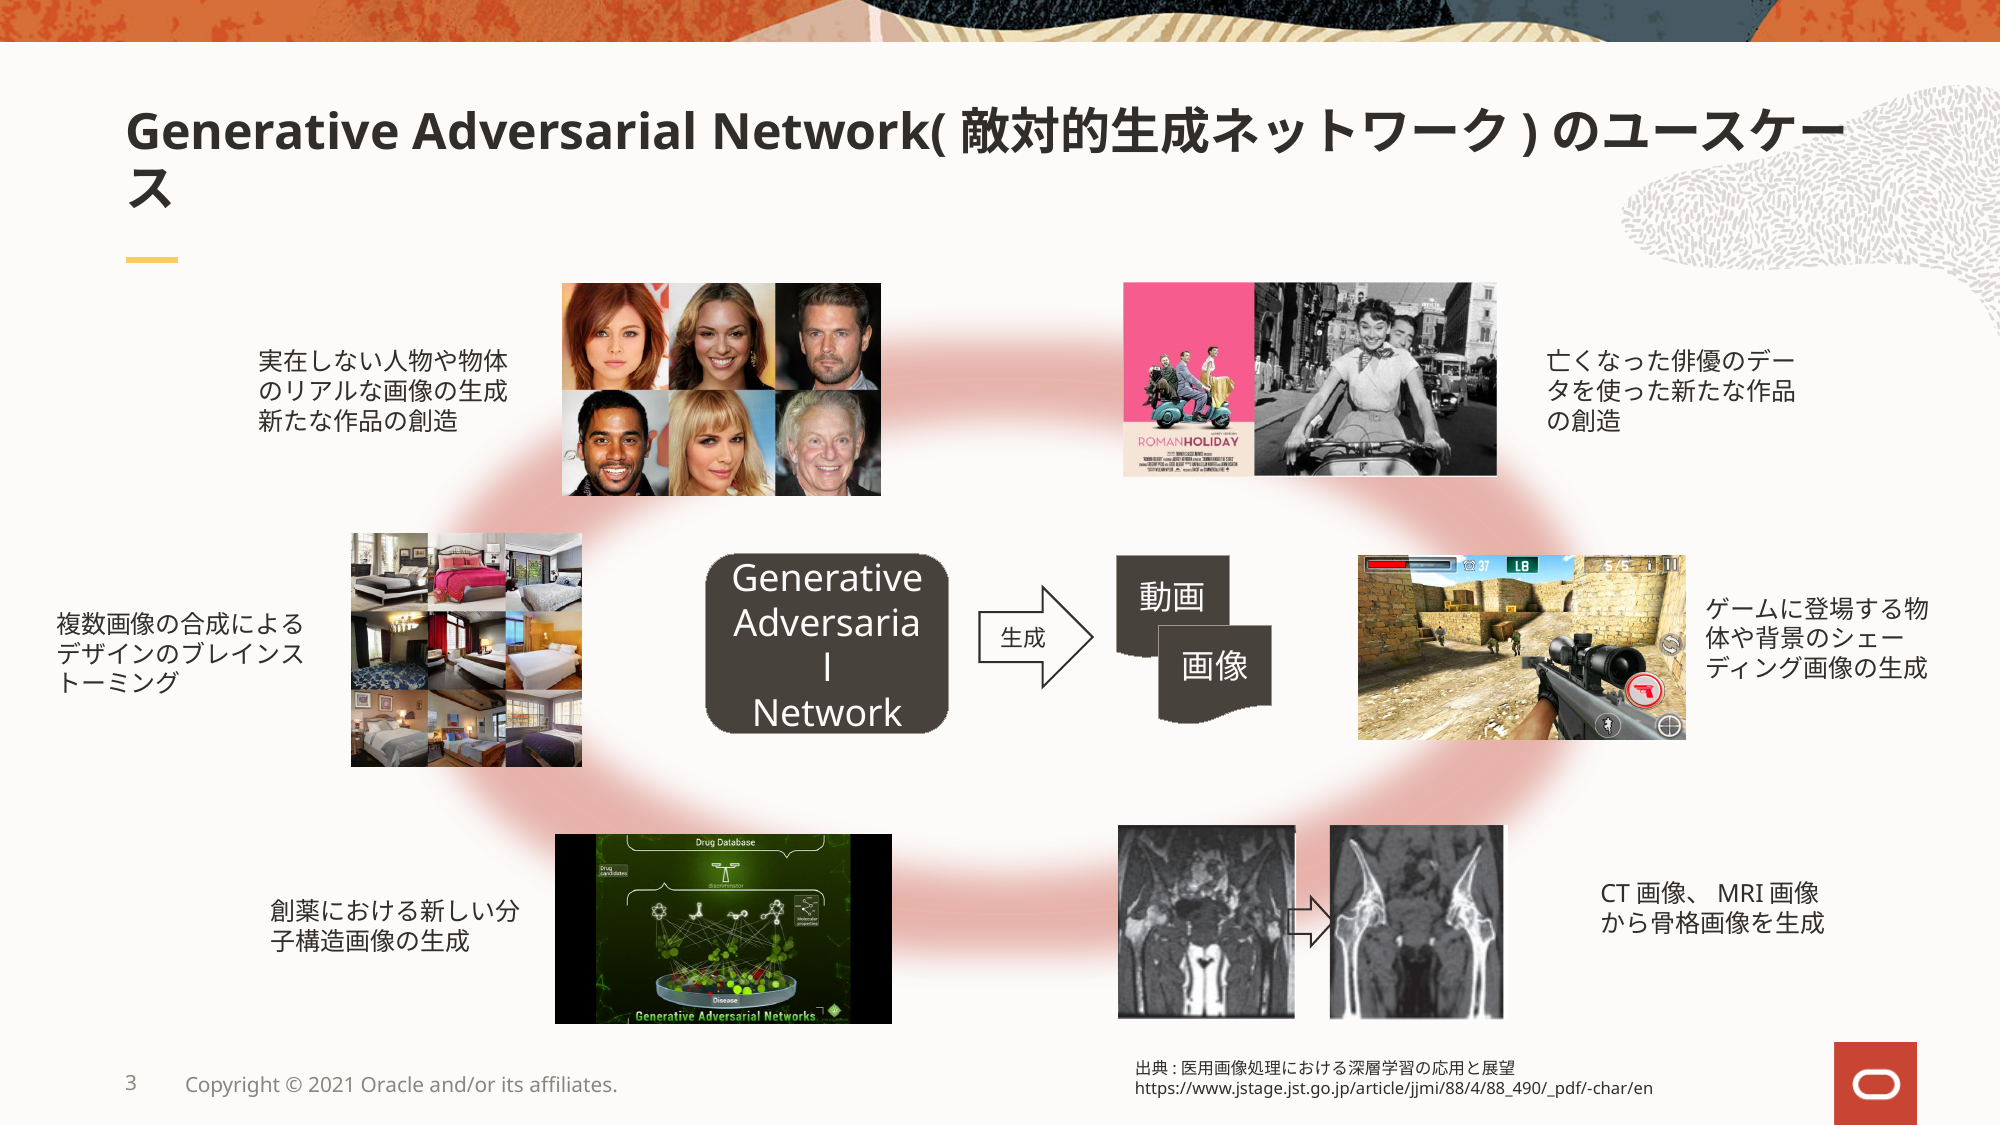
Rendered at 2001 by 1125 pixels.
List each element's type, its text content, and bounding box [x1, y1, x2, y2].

text_box 出典:医用画像処理における深層学習の応用と展望 https://www.jstage.jst.go.jp/article/jjmi/88/4/88_490/_pdf/-char/en [1120, 1050, 1780, 1105]
text_box [517, 377, 1513, 916]
footer Copyright © 2021 Oracle and/or its affiliates. [185, 1053, 845, 1114]
text_box ゲームに登場する物体や背景のシェーディング画像の生成 [1691, 585, 1959, 691]
text_box 創薬における新しい分子構造画像の生成 [255, 888, 540, 963]
picture [0, 0, 2000, 42]
text_box 実在しない人物や物体のリアルな画像の生成新たな作品の創造 [243, 338, 528, 443]
picture [351, 533, 582, 767]
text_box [1118, 825, 1508, 1020]
list Generative Adversarial Network(敵対的生成ネットワーク)のユースケース [125, 83, 1876, 219]
text_box 亡くなった俳優のデータを使った新たな作品の創造 [1531, 338, 1816, 443]
text_box 複数画像の合成によるデザインのブレインストーミング [41, 600, 325, 706]
picture [562, 283, 882, 496]
text_box CT画像、MRI画像から骨格画像を生成 [1585, 869, 1853, 945]
picture [1620, 85, 2000, 365]
picture [555, 834, 892, 1024]
picture [1358, 555, 1686, 740]
picture [1123, 282, 1497, 477]
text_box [705, 553, 1272, 734]
slide_number 3 [125, 1053, 185, 1114]
